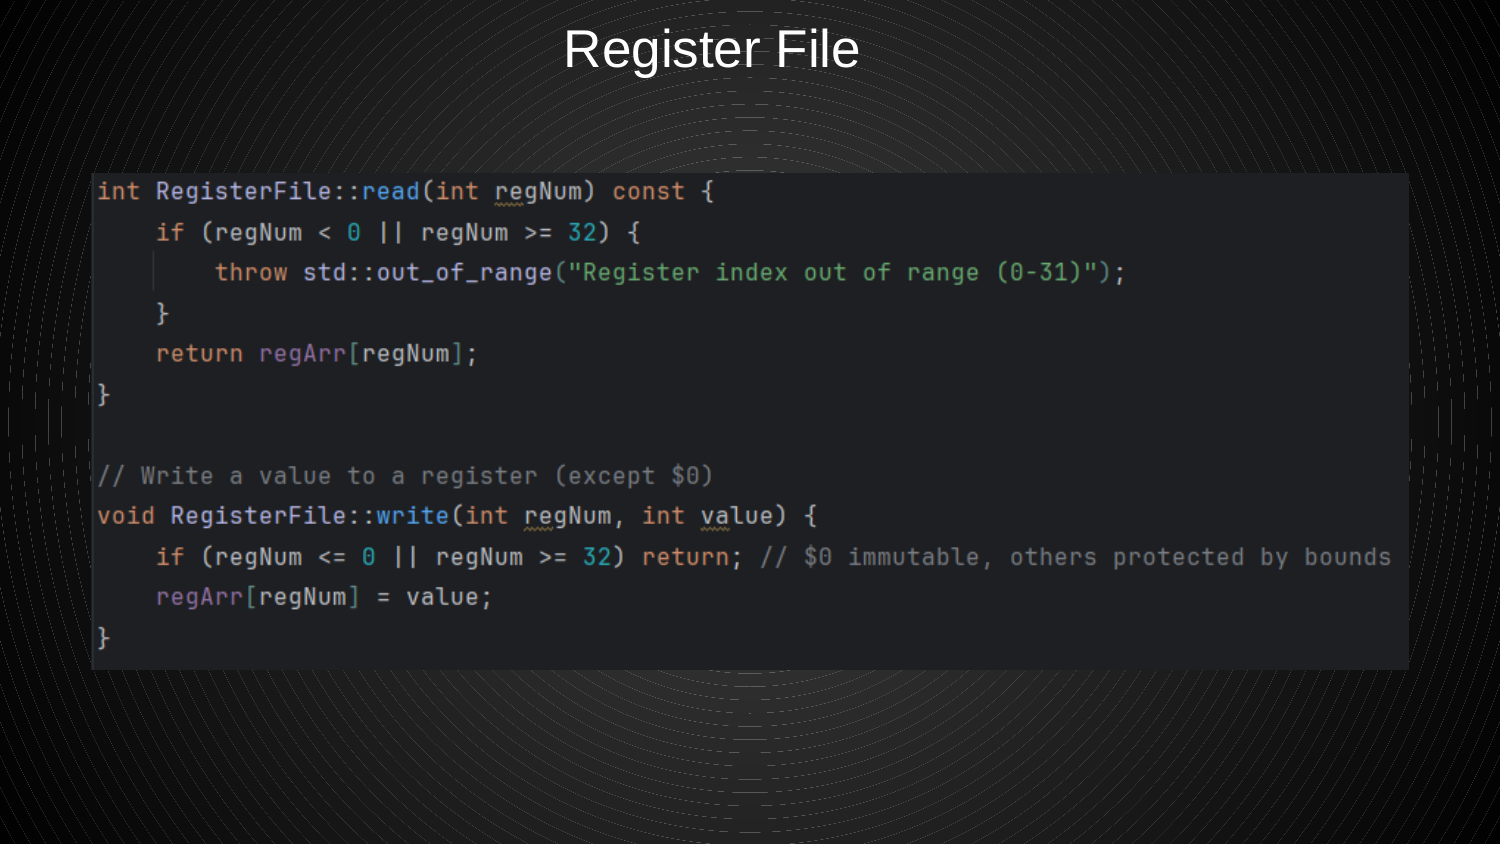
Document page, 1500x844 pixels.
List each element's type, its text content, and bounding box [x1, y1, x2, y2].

picture [91, 173, 1409, 670]
title Register File [13, 0, 1412, 94]
